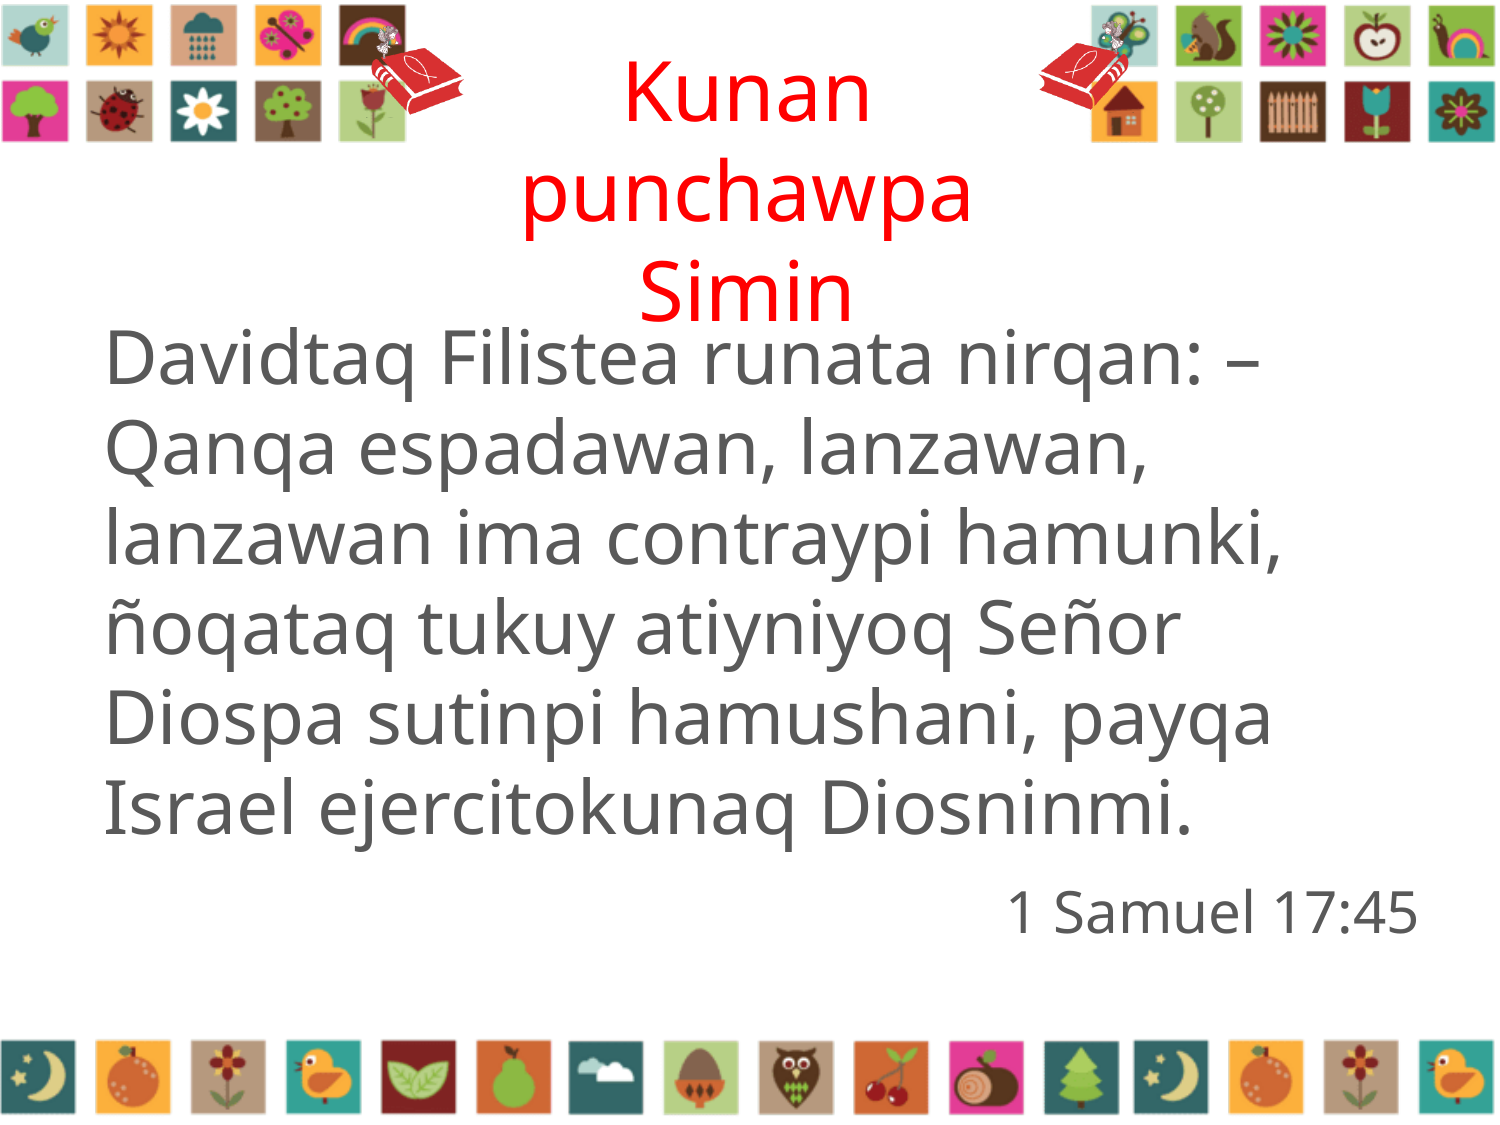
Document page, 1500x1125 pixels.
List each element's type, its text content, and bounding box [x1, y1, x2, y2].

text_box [0, 1028, 1500, 1118]
text_box Davidtaq Filistea runata nirqan: –Qanqa espadawan, lanzawan, lanzawan ima contraypi hamunki, ñoqataq tukuy atiyniyoq Señor Diospa sutinpi hamushani, payqa Israel ejercitokunaq Diosninmi. [88, 302, 1436, 948]
picture [0, 3, 496, 150]
text_box 1 Samuel 17:45 [803, 868, 1435, 953]
text_box Kunan punchawpa Simin [414, 30, 1080, 302]
picture [1007, 3, 1500, 150]
